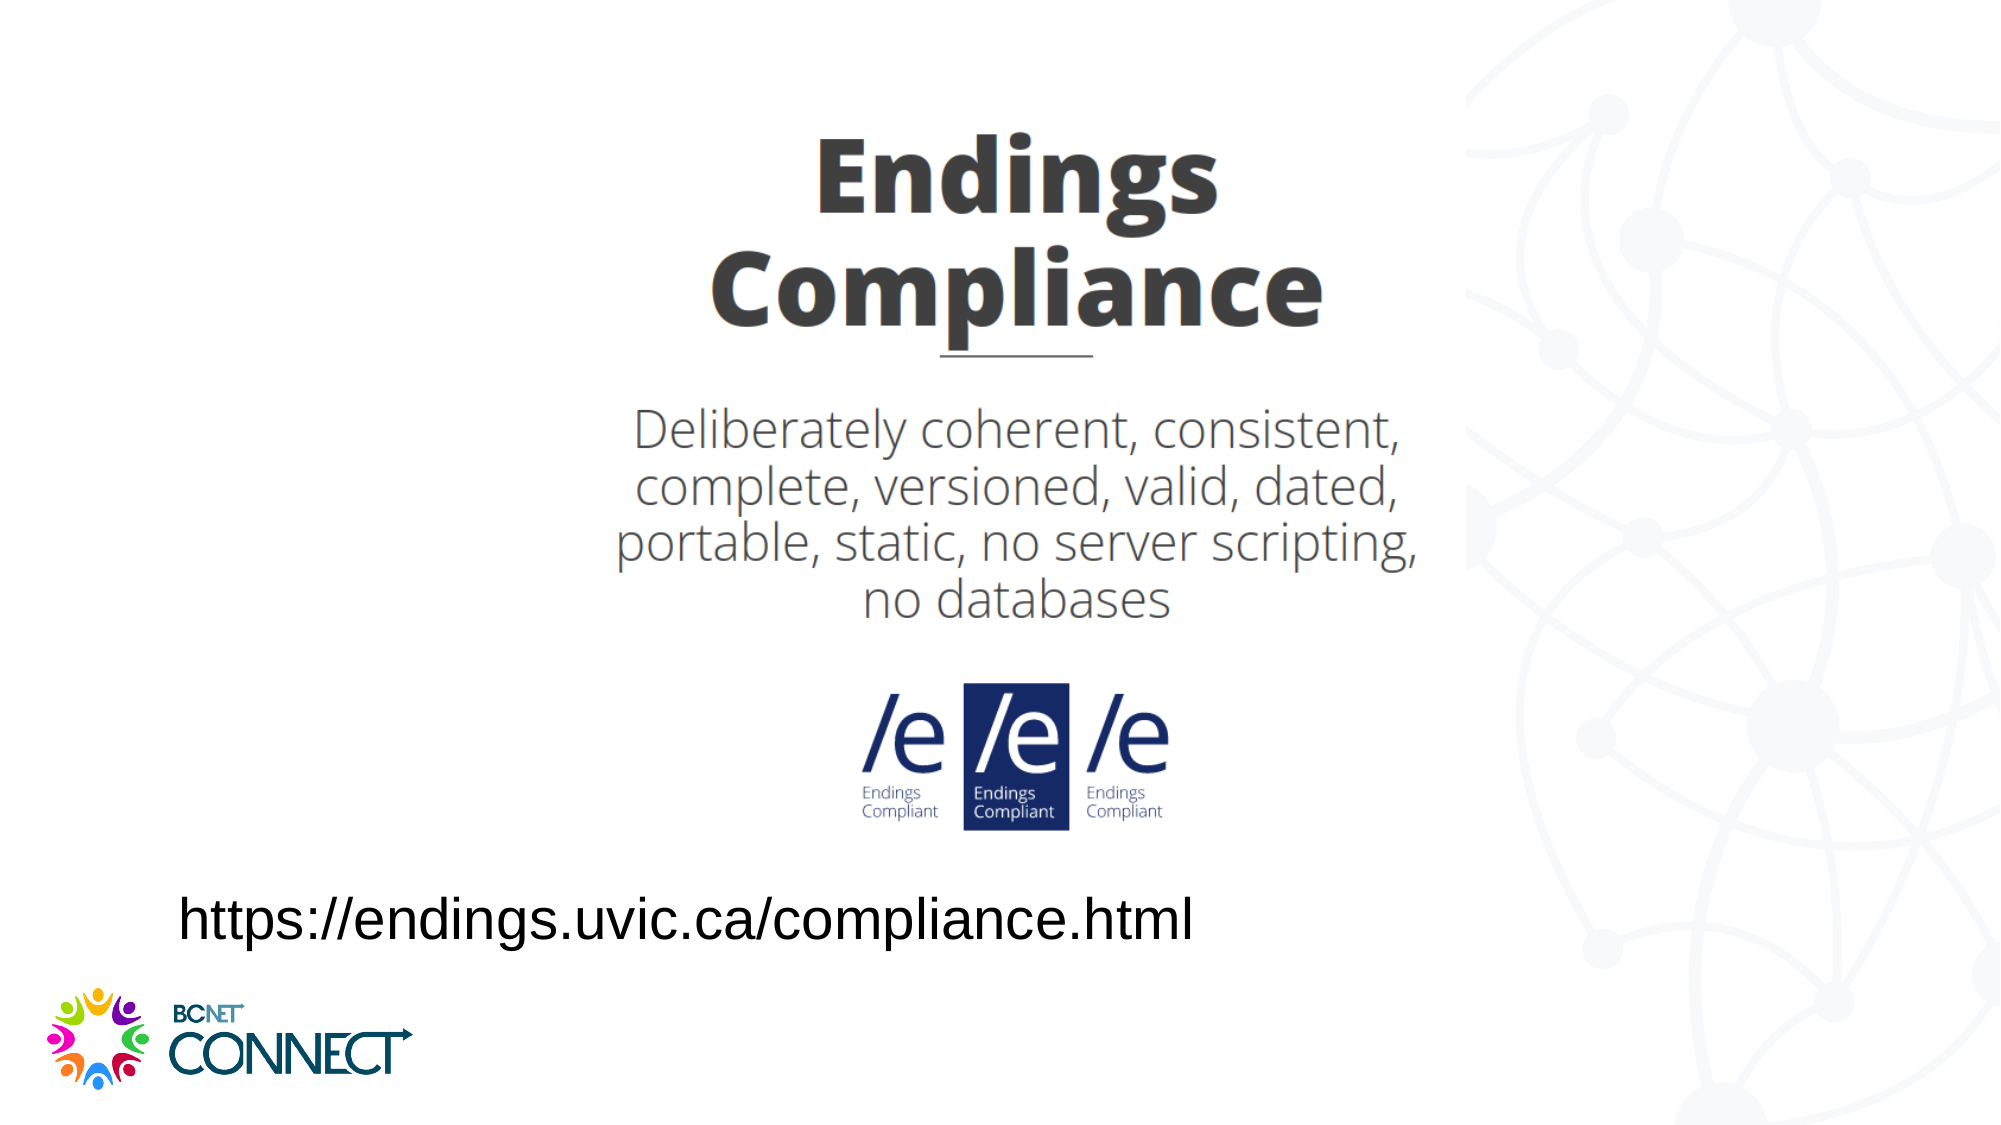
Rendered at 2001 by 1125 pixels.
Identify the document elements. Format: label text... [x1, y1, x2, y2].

title https://endings.uvic.ca/compliance.html [178, 826, 1979, 1015]
picture [533, 0, 2000, 1125]
picture [47, 988, 413, 1090]
